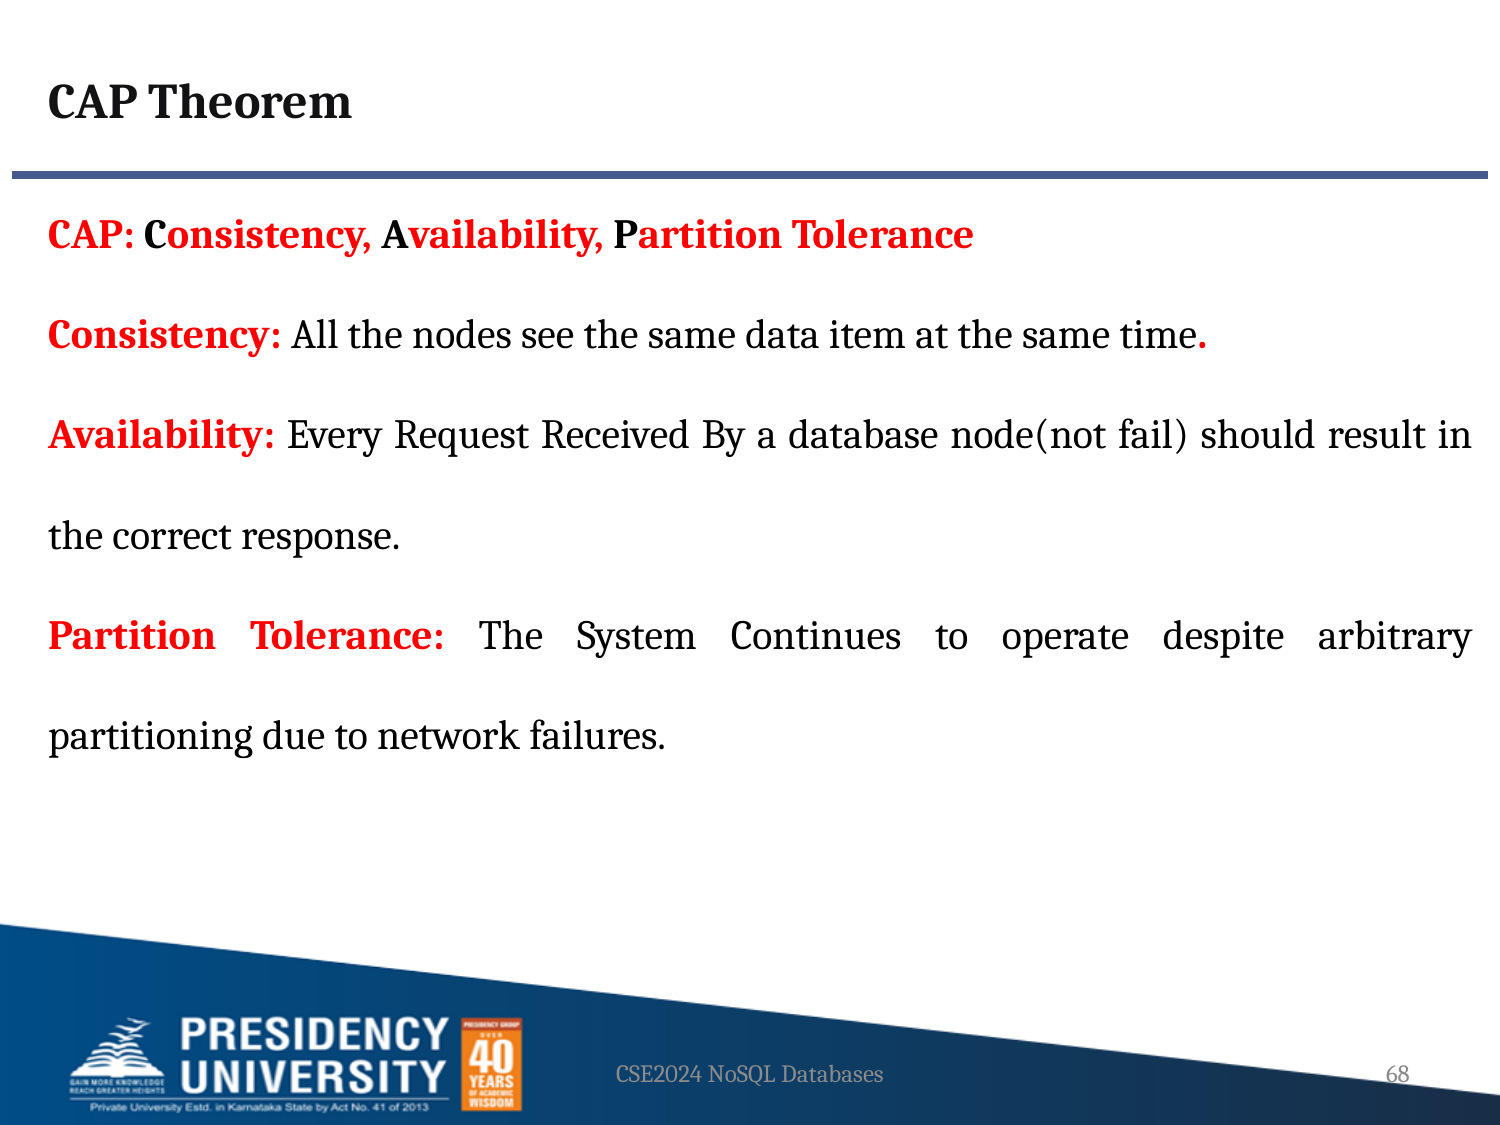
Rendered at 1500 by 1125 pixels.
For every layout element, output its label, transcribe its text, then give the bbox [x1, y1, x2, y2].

text_box CAP Theorem [33, 61, 1425, 136]
picture [0, 921, 1500, 1125]
footer CSE2024 NoSQL Databases [512, 1042, 988, 1103]
text_box CAP: Consistency, Availability, Partition Tolerance Consistency: All the nodes see the same data item at the same time. Availability: Every Request Received By a database node(not fail) should result in the correct response. Partition Tolerance: The System Continues to operate despite arbitrary partitioning due to network failures. [33, 174, 1488, 915]
slide_number 68 [1074, 1042, 1425, 1103]
